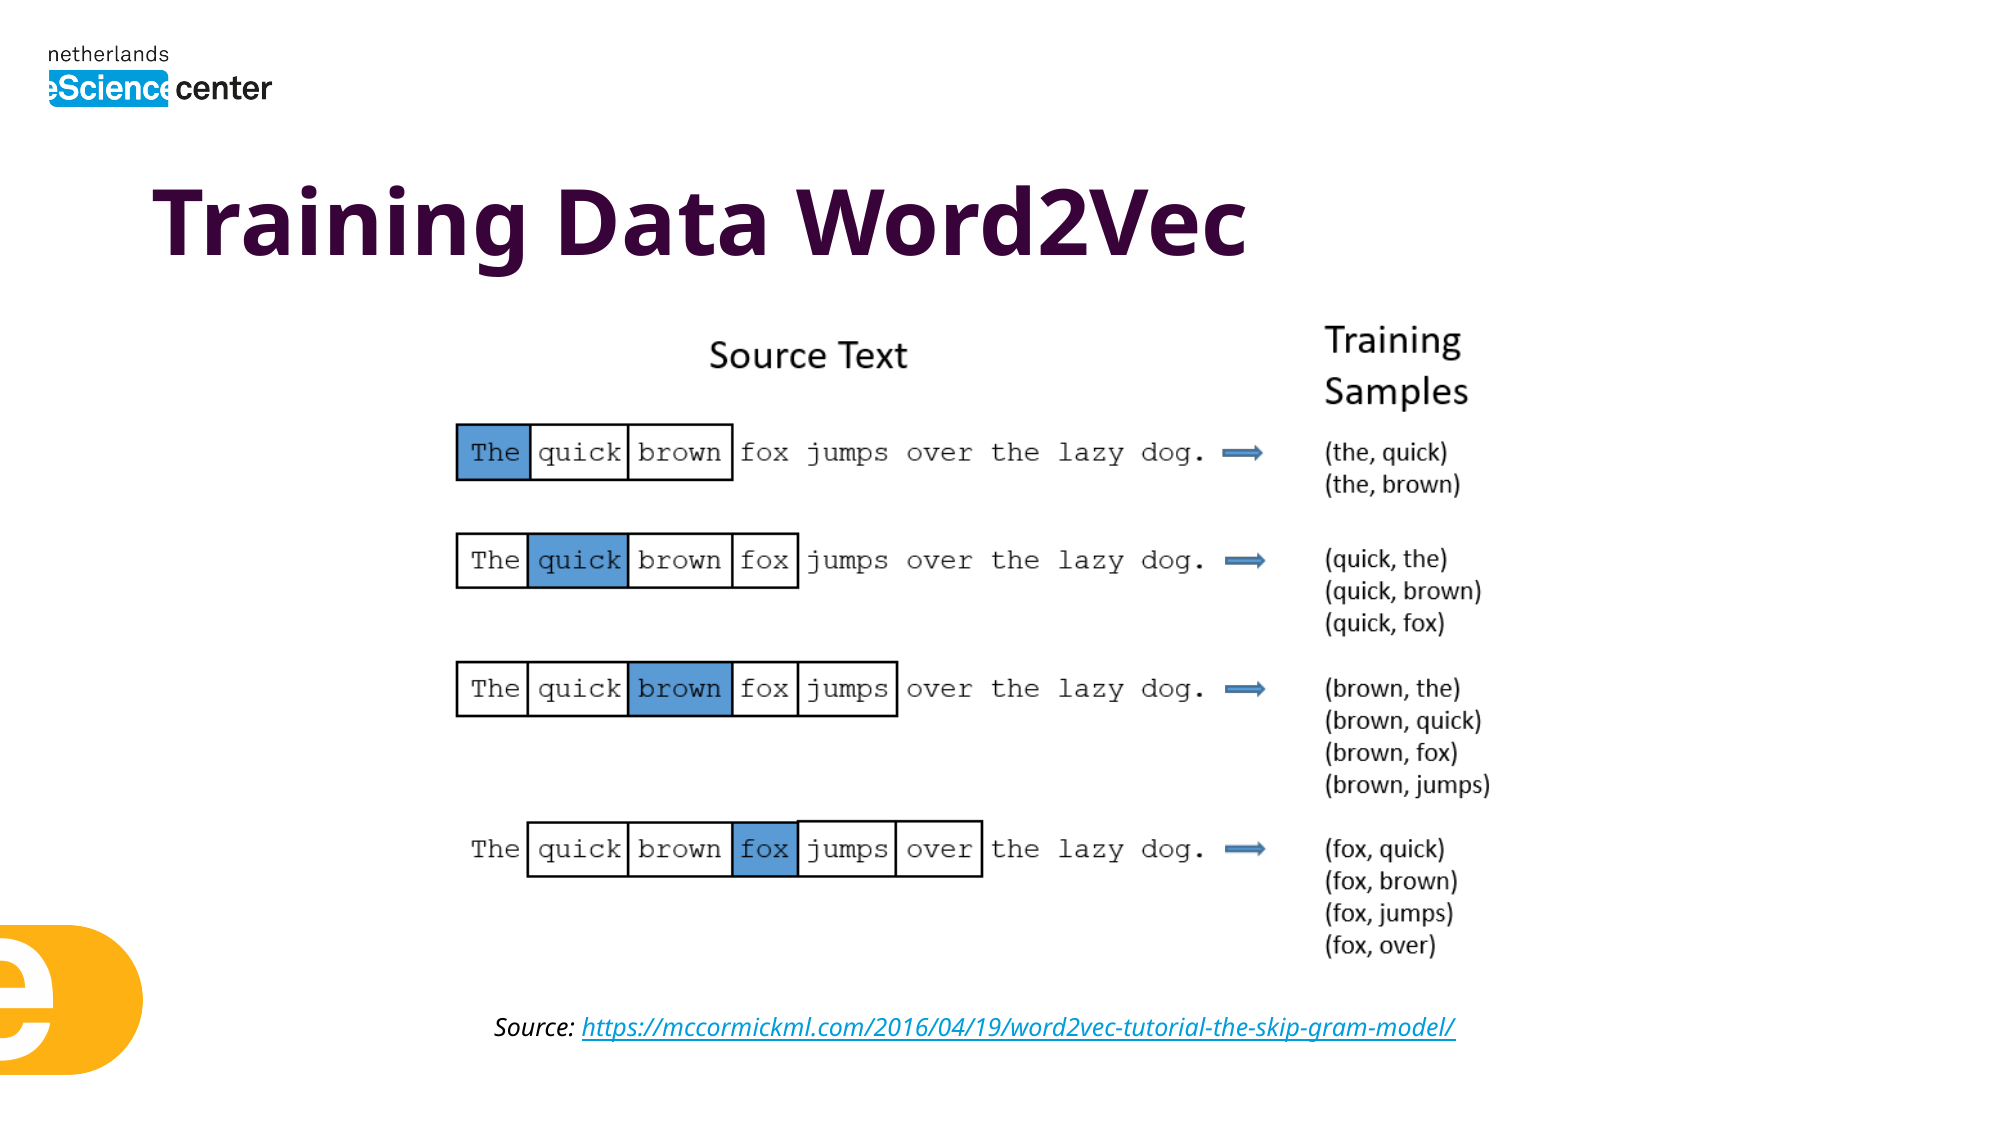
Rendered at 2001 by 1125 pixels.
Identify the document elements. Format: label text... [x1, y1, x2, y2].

title Training Data Word2Vec [136, 151, 1863, 300]
text_box Source: https://mccormickml.com/2016/04/19/word2vec-tutorial-the-skip-gram-model/ [479, 1004, 1471, 1084]
picture [0, 925, 143, 1075]
picture [17, 21, 295, 135]
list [452, 299, 1592, 978]
